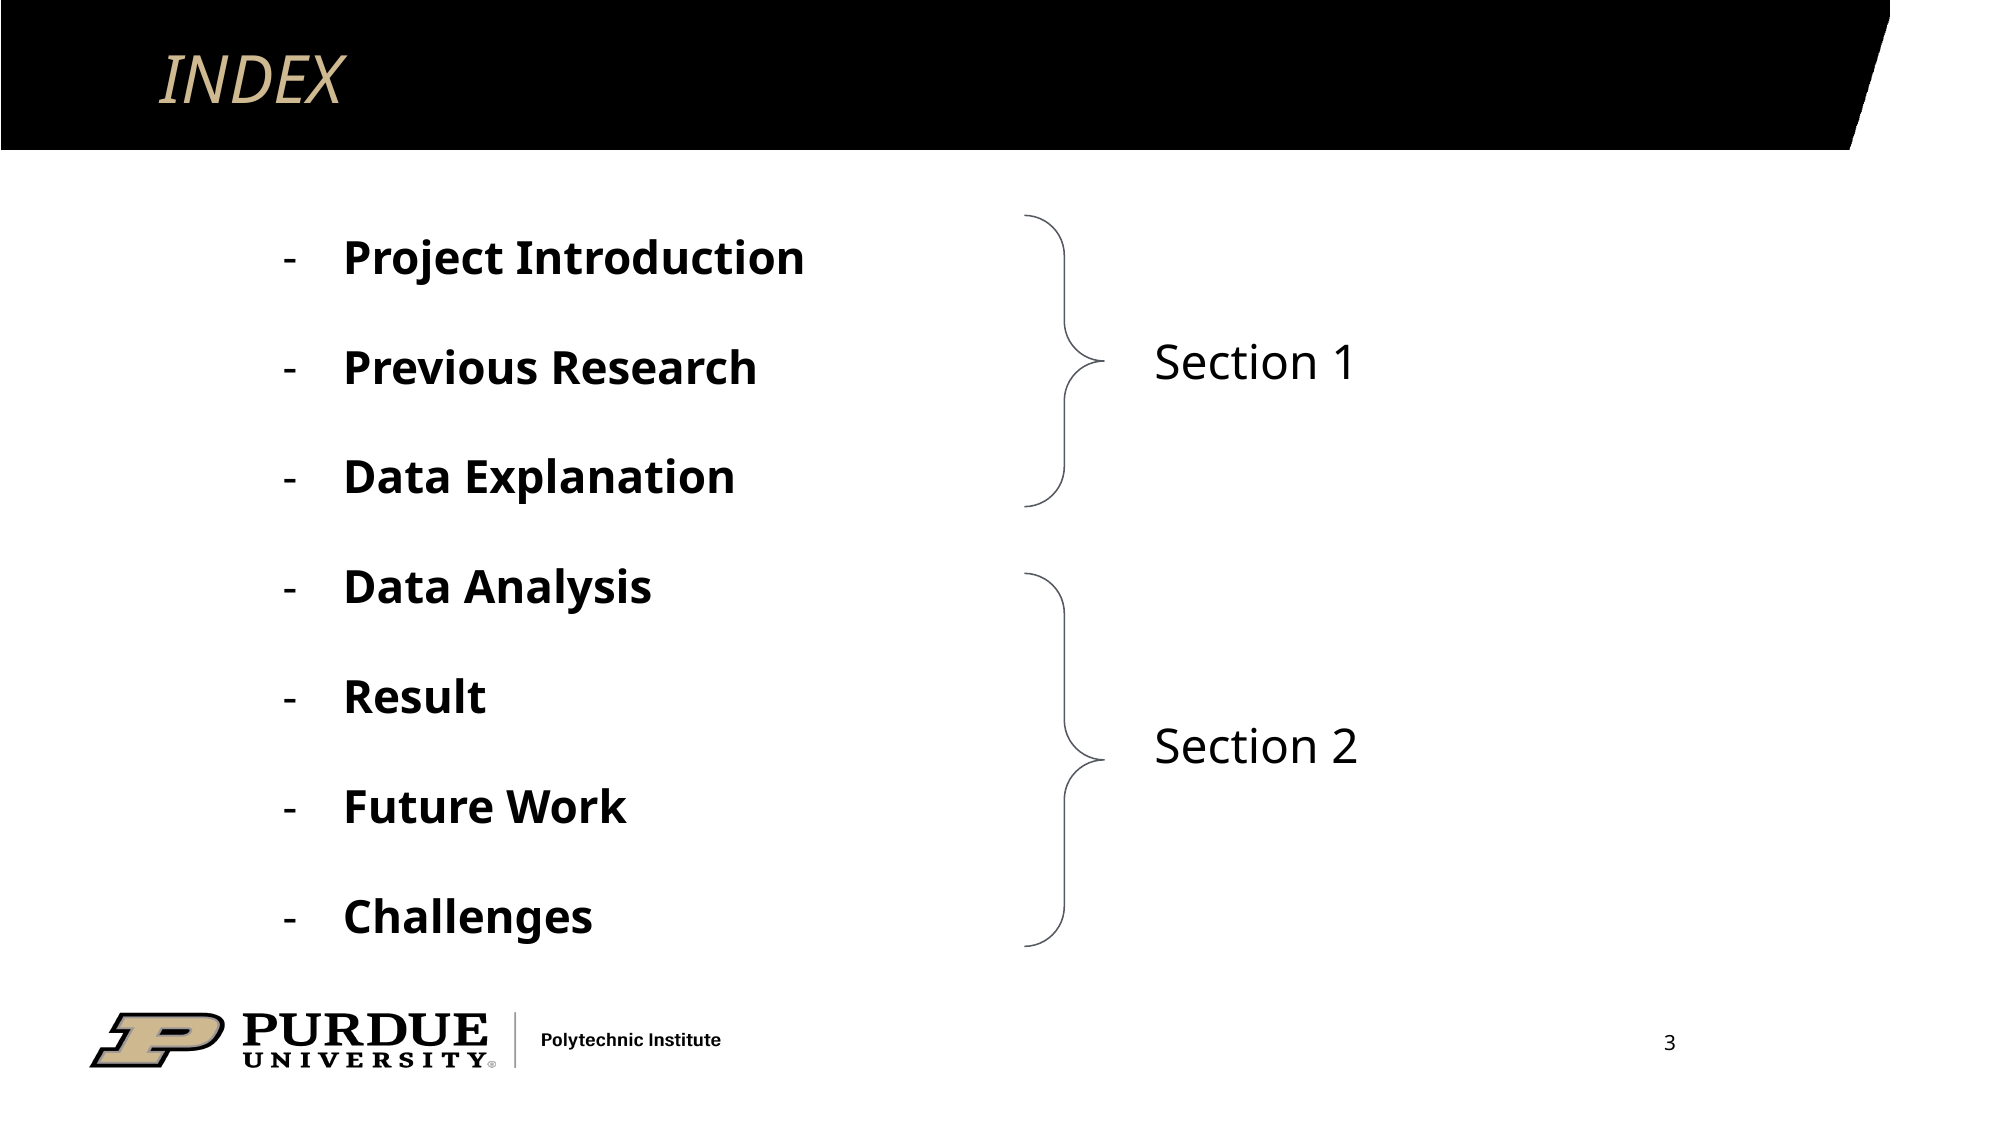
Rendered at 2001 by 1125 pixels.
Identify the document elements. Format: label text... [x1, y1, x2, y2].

text_box Section 2 [1139, 700, 1550, 788]
picture [89, 1010, 846, 1071]
slide_number ‹#› [1640, 1013, 1701, 1074]
picture [1, 0, 1890, 150]
text_box Section 1 [1139, 316, 1550, 405]
text_box [1024, 573, 1105, 947]
text_box [1024, 215, 1105, 507]
list Project Introduction Previous Research Data Explanation Data Analysis Result Future Work Challenges [267, 118, 1404, 558]
title INDEX [158, 43, 1299, 236]
